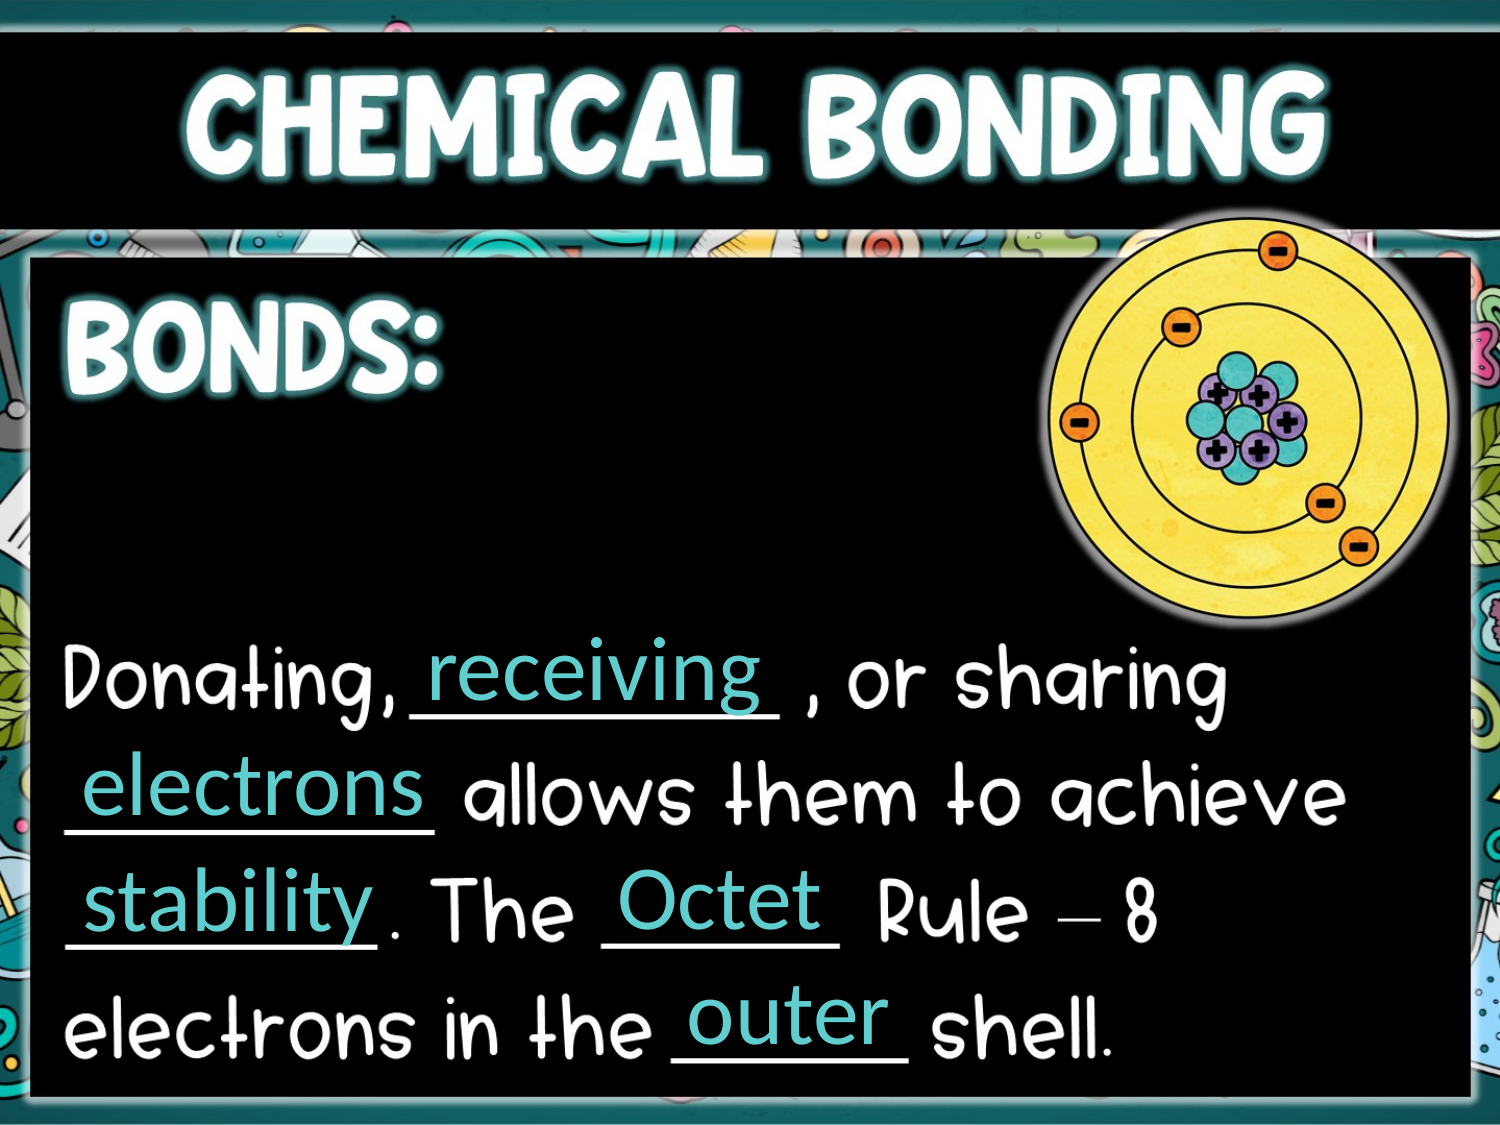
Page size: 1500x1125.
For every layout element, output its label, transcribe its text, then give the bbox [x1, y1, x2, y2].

text_box electrons [66, 716, 442, 842]
text_box receiving [411, 601, 778, 727]
text_box outer [672, 945, 907, 1070]
text_box Octet [602, 830, 838, 955]
picture [0, 0, 1500, 1125]
text_box stability [68, 832, 390, 957]
